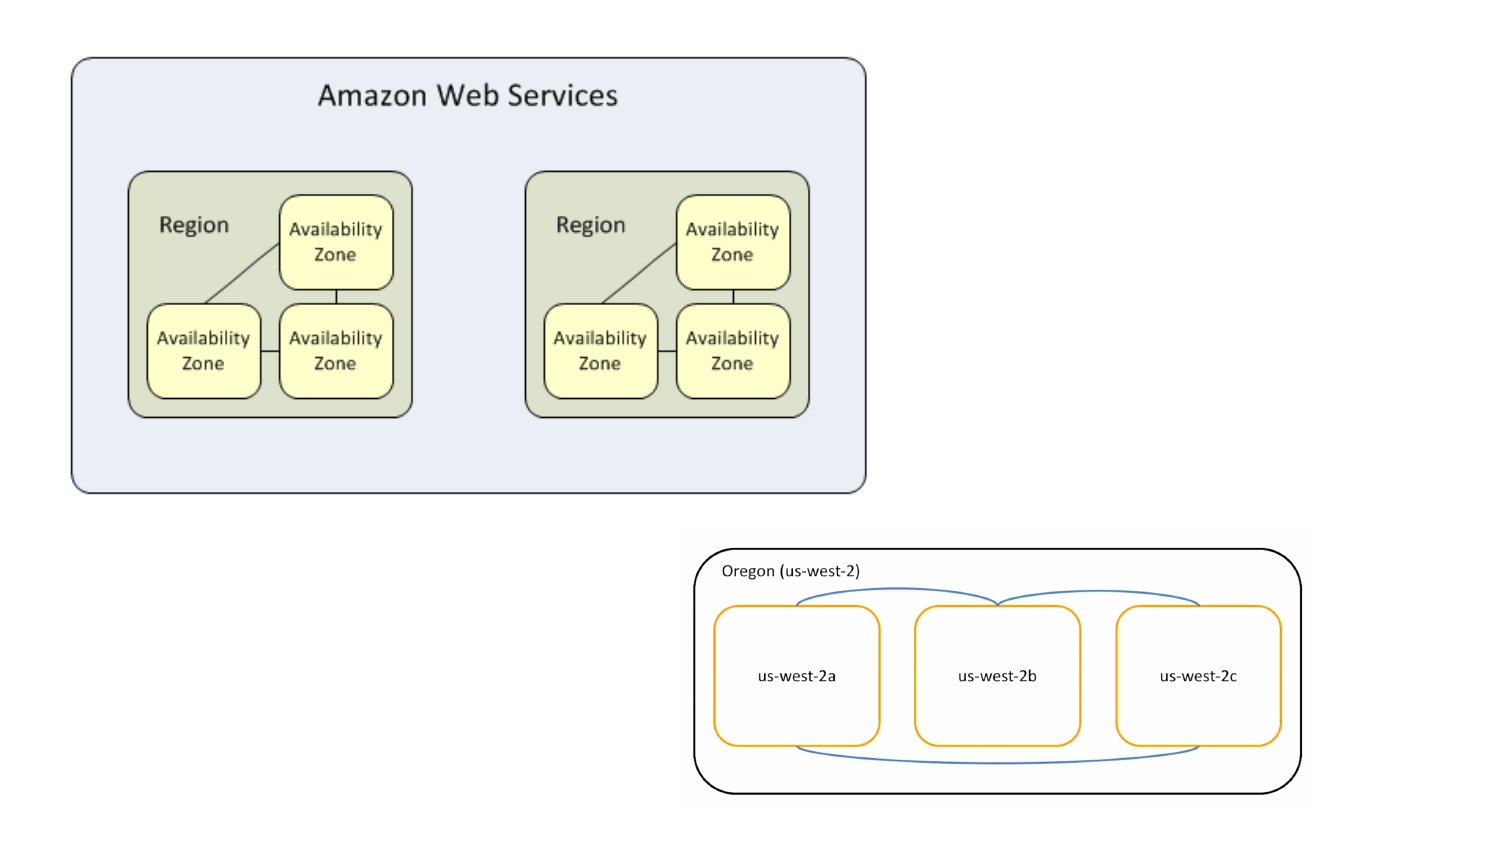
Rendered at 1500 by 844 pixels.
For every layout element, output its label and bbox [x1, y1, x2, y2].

picture [57, 51, 912, 510]
picture [683, 526, 1313, 811]
